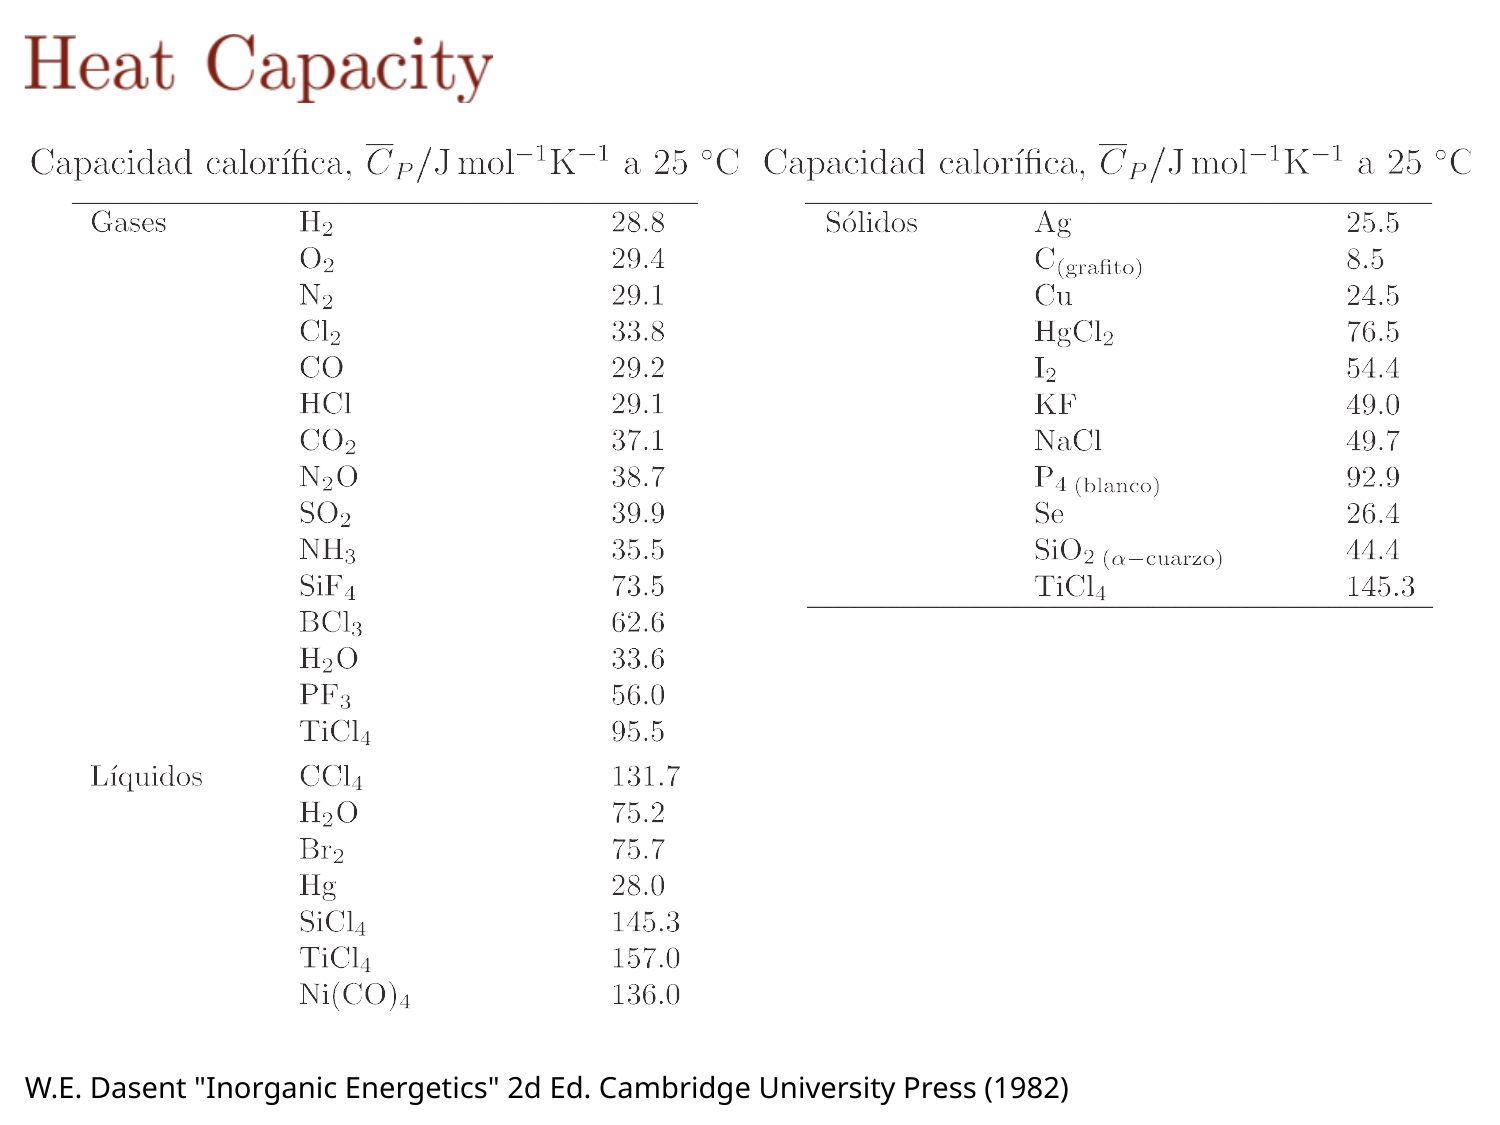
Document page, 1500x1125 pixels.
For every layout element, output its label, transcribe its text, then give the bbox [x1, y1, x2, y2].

picture [29, 143, 739, 1021]
text_box W.E. Dasent "Inorganic Energetics" 2d Ed. Cambridge University Press (1982) [10, 1062, 1400, 1112]
picture [763, 143, 1479, 608]
picture [24, 33, 494, 104]
